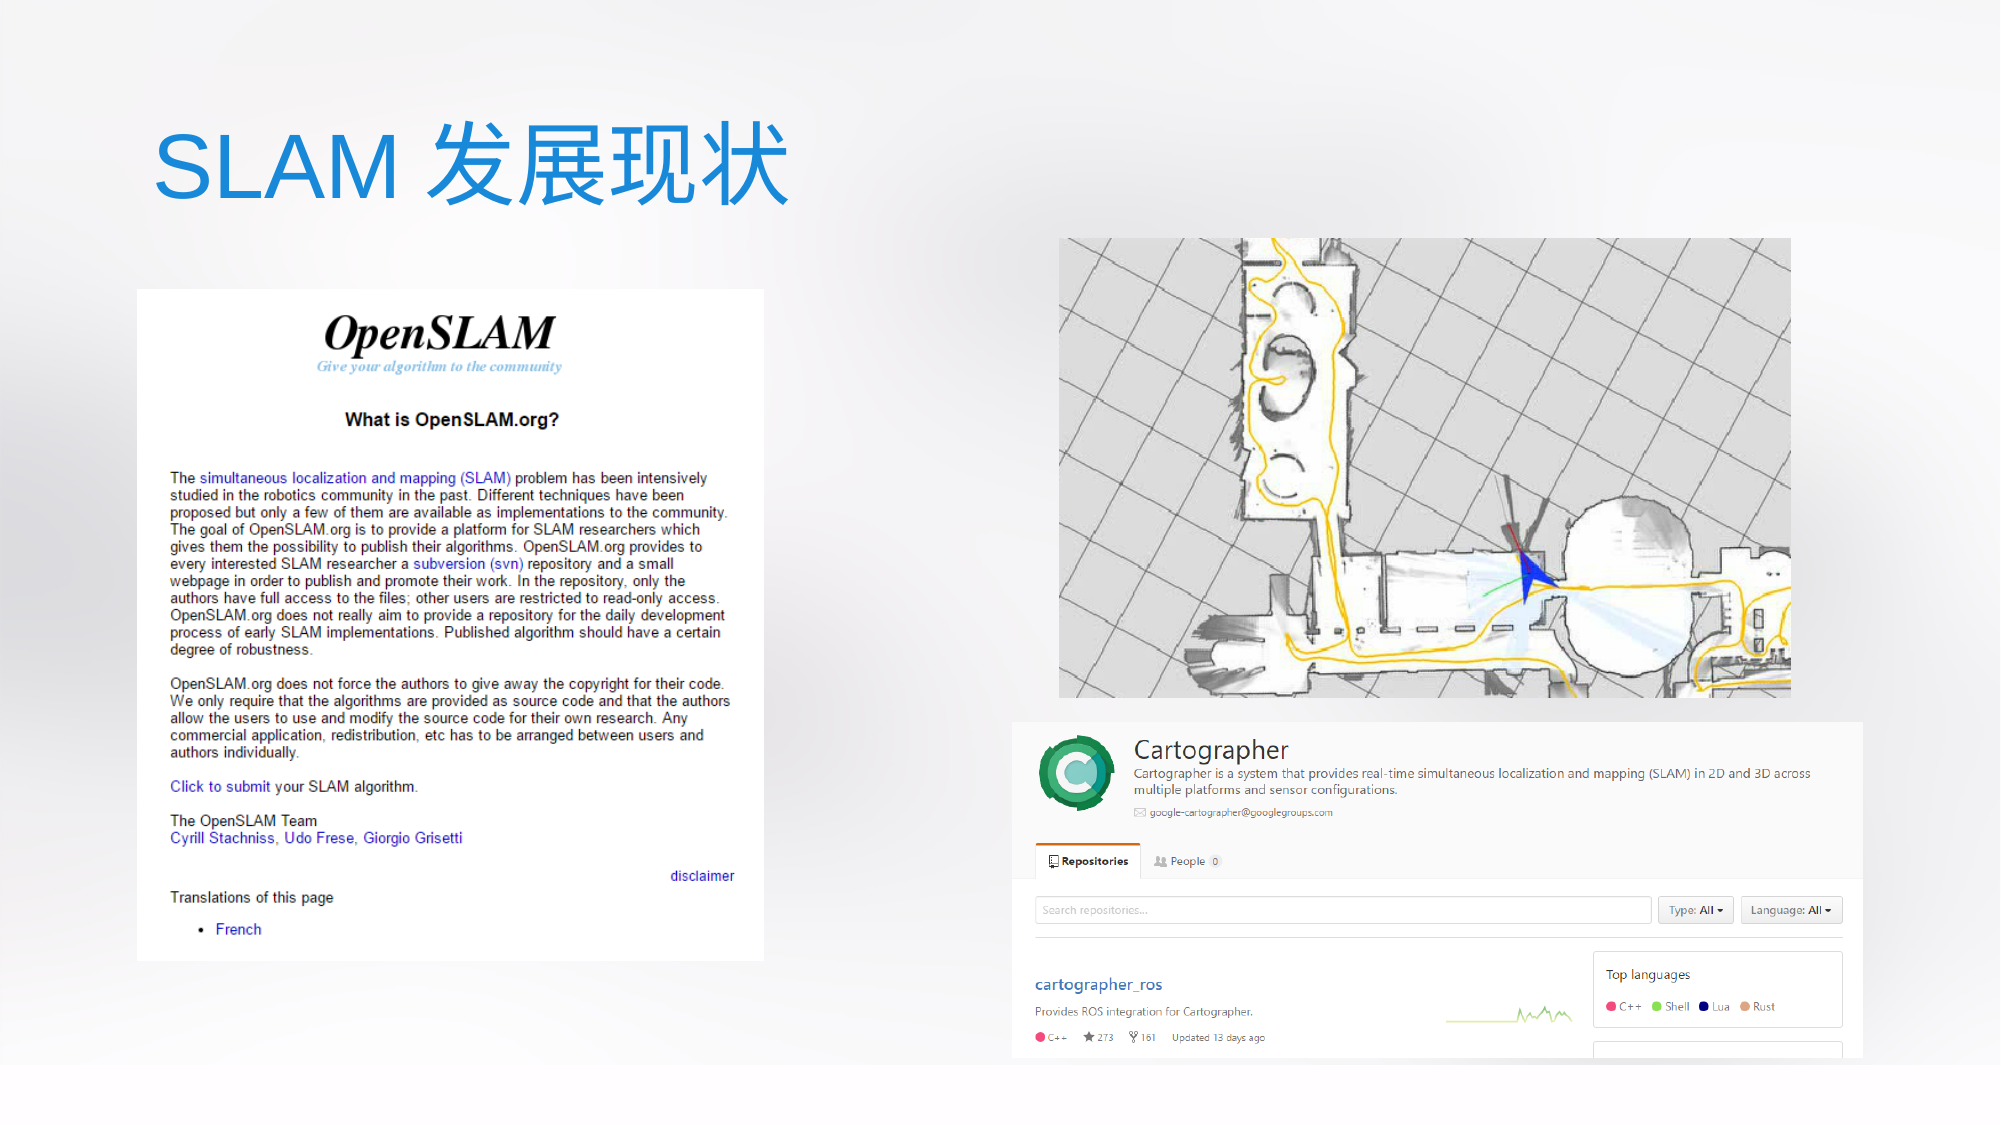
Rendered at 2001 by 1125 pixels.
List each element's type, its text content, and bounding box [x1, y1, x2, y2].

title SLAM发展现状 [137, 59, 1863, 278]
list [1012, 722, 1863, 1058]
picture [0, 0, 2001, 1125]
